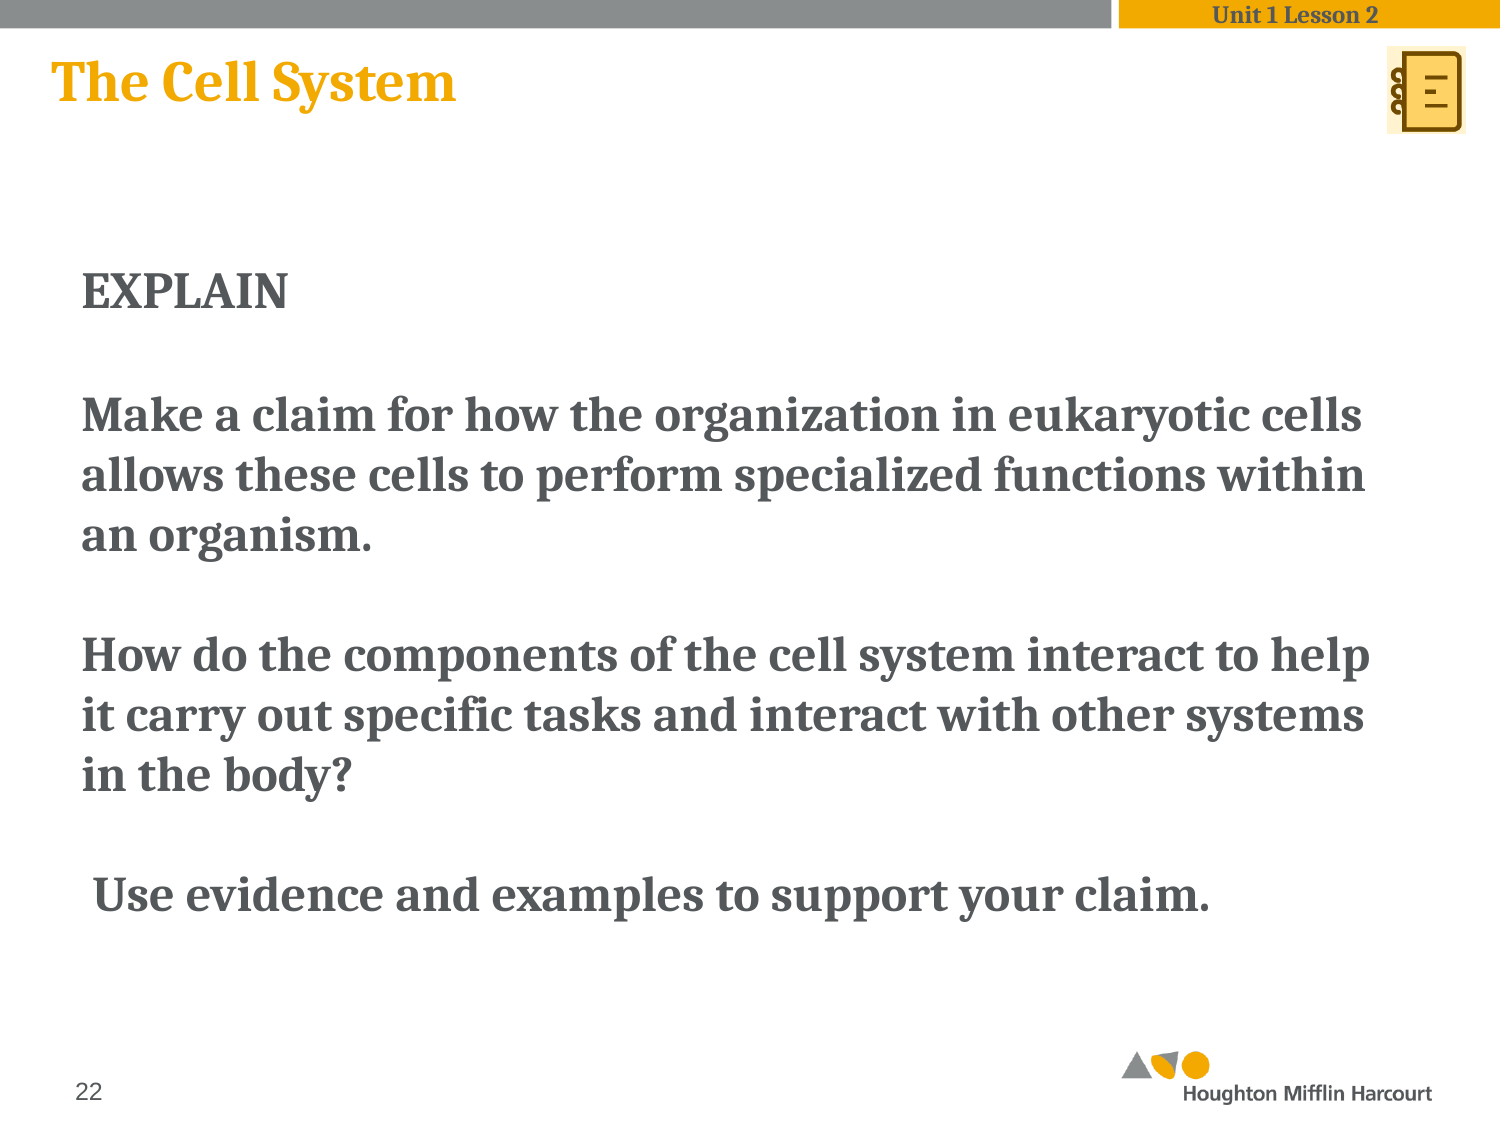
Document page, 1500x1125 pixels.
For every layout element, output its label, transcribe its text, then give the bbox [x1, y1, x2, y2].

picture [1119, 1049, 1434, 1107]
slide_number ‹#› [75, 1045, 187, 1106]
title The Cell System [51, 35, 1456, 139]
text_box Unit 1 Lesson 2 [1197, 0, 1404, 36]
picture [1387, 46, 1466, 134]
text_box EXPLAIN Make a claim for how the organization in eukaryotic cells allows these cells to perform specialized functions within an organism. How do the components of the cell system interact to help it carry out specific tasks and interact with other systems in the body? Use evidence and examples to support your claim. [66, 248, 1404, 929]
